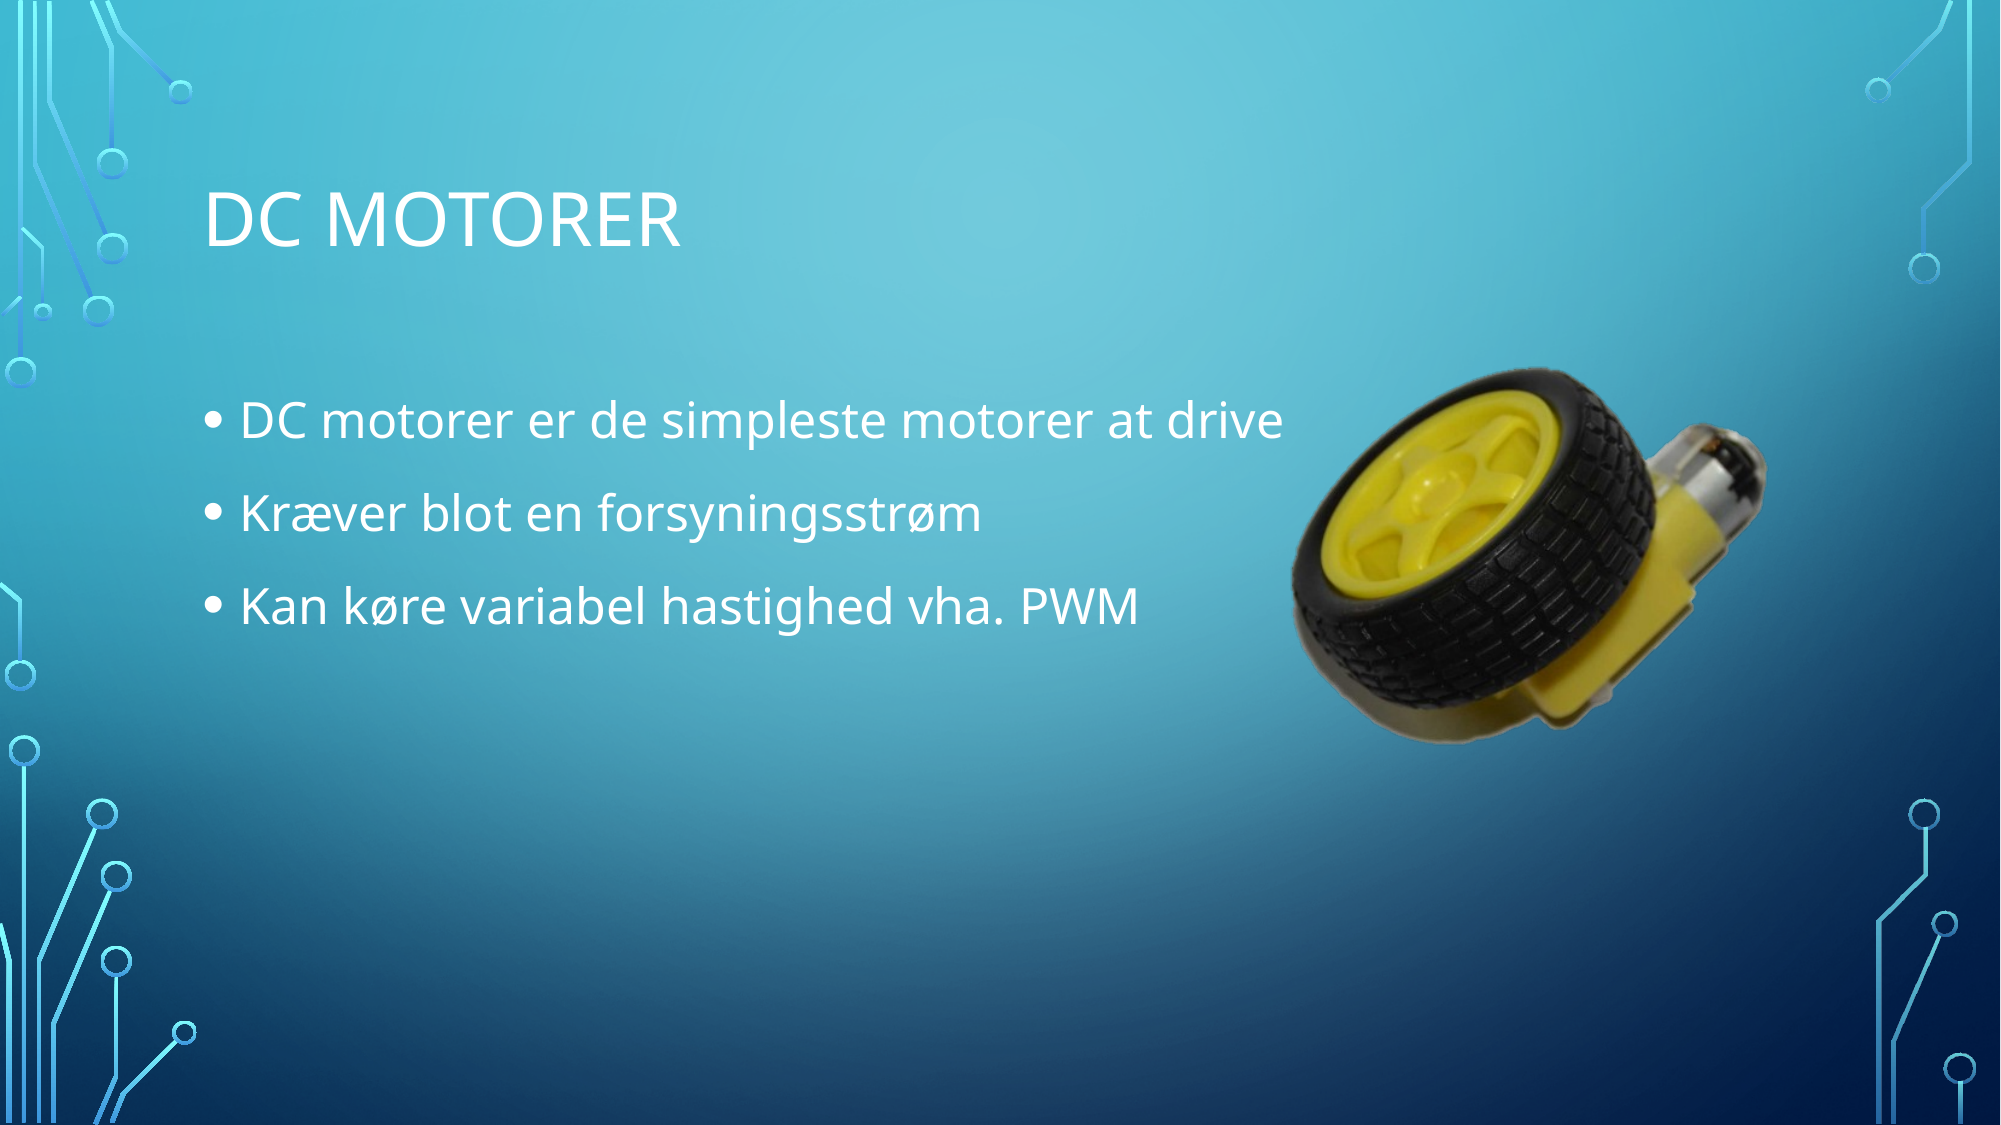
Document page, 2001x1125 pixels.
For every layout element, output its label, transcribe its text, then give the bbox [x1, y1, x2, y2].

picture [1273, 343, 1783, 774]
title DC motorer [187, 101, 1813, 344]
list DC motorer er de simpleste motorer at drive Kræver blot en forsyningsstrøm Kan køre variabel hastighed vha. PWM [187, 369, 1813, 950]
